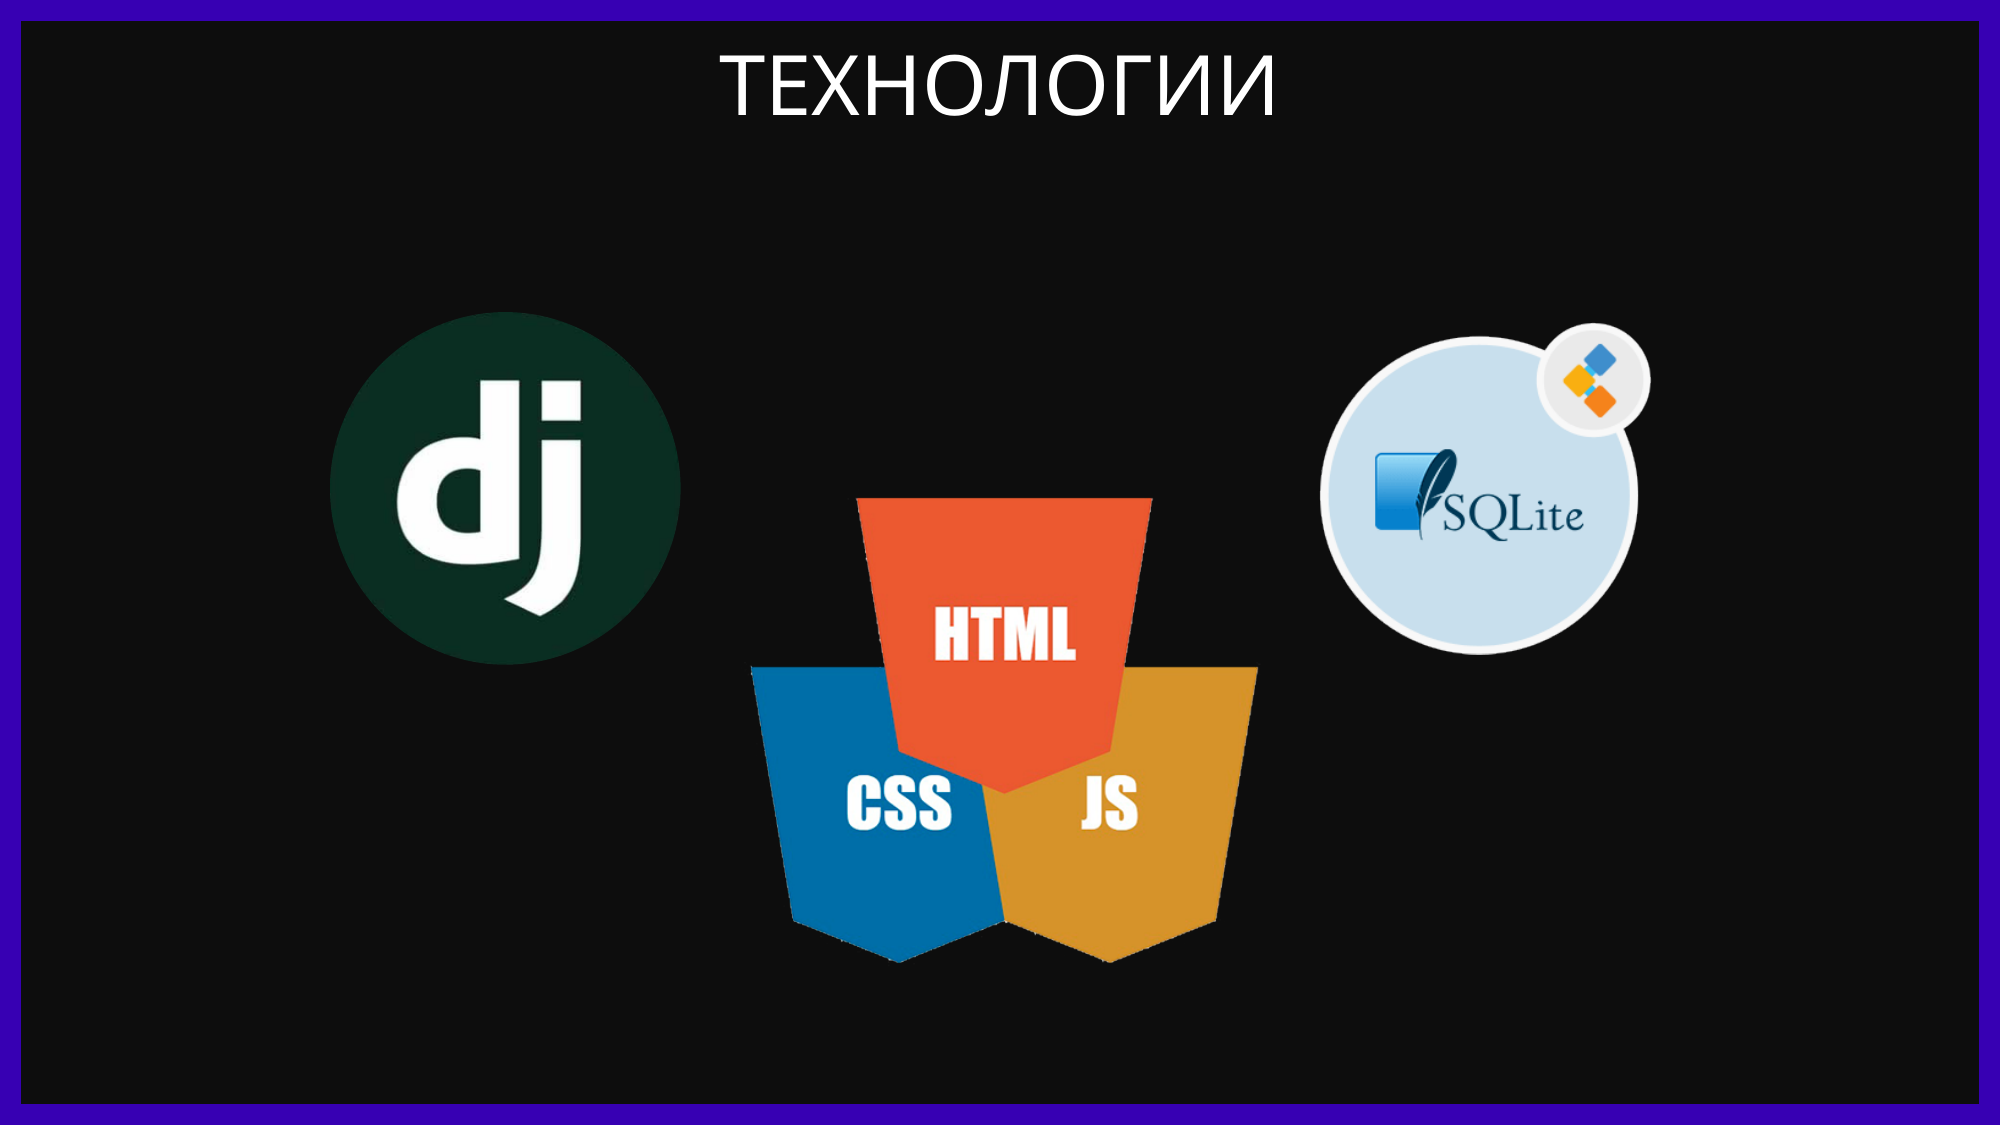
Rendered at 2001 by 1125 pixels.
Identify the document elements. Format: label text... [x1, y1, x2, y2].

picture [329, 311, 1652, 1066]
text_box ТЕХНОЛОГИИ [23, 25, 1977, 140]
text_box [0, 0, 2000, 1125]
